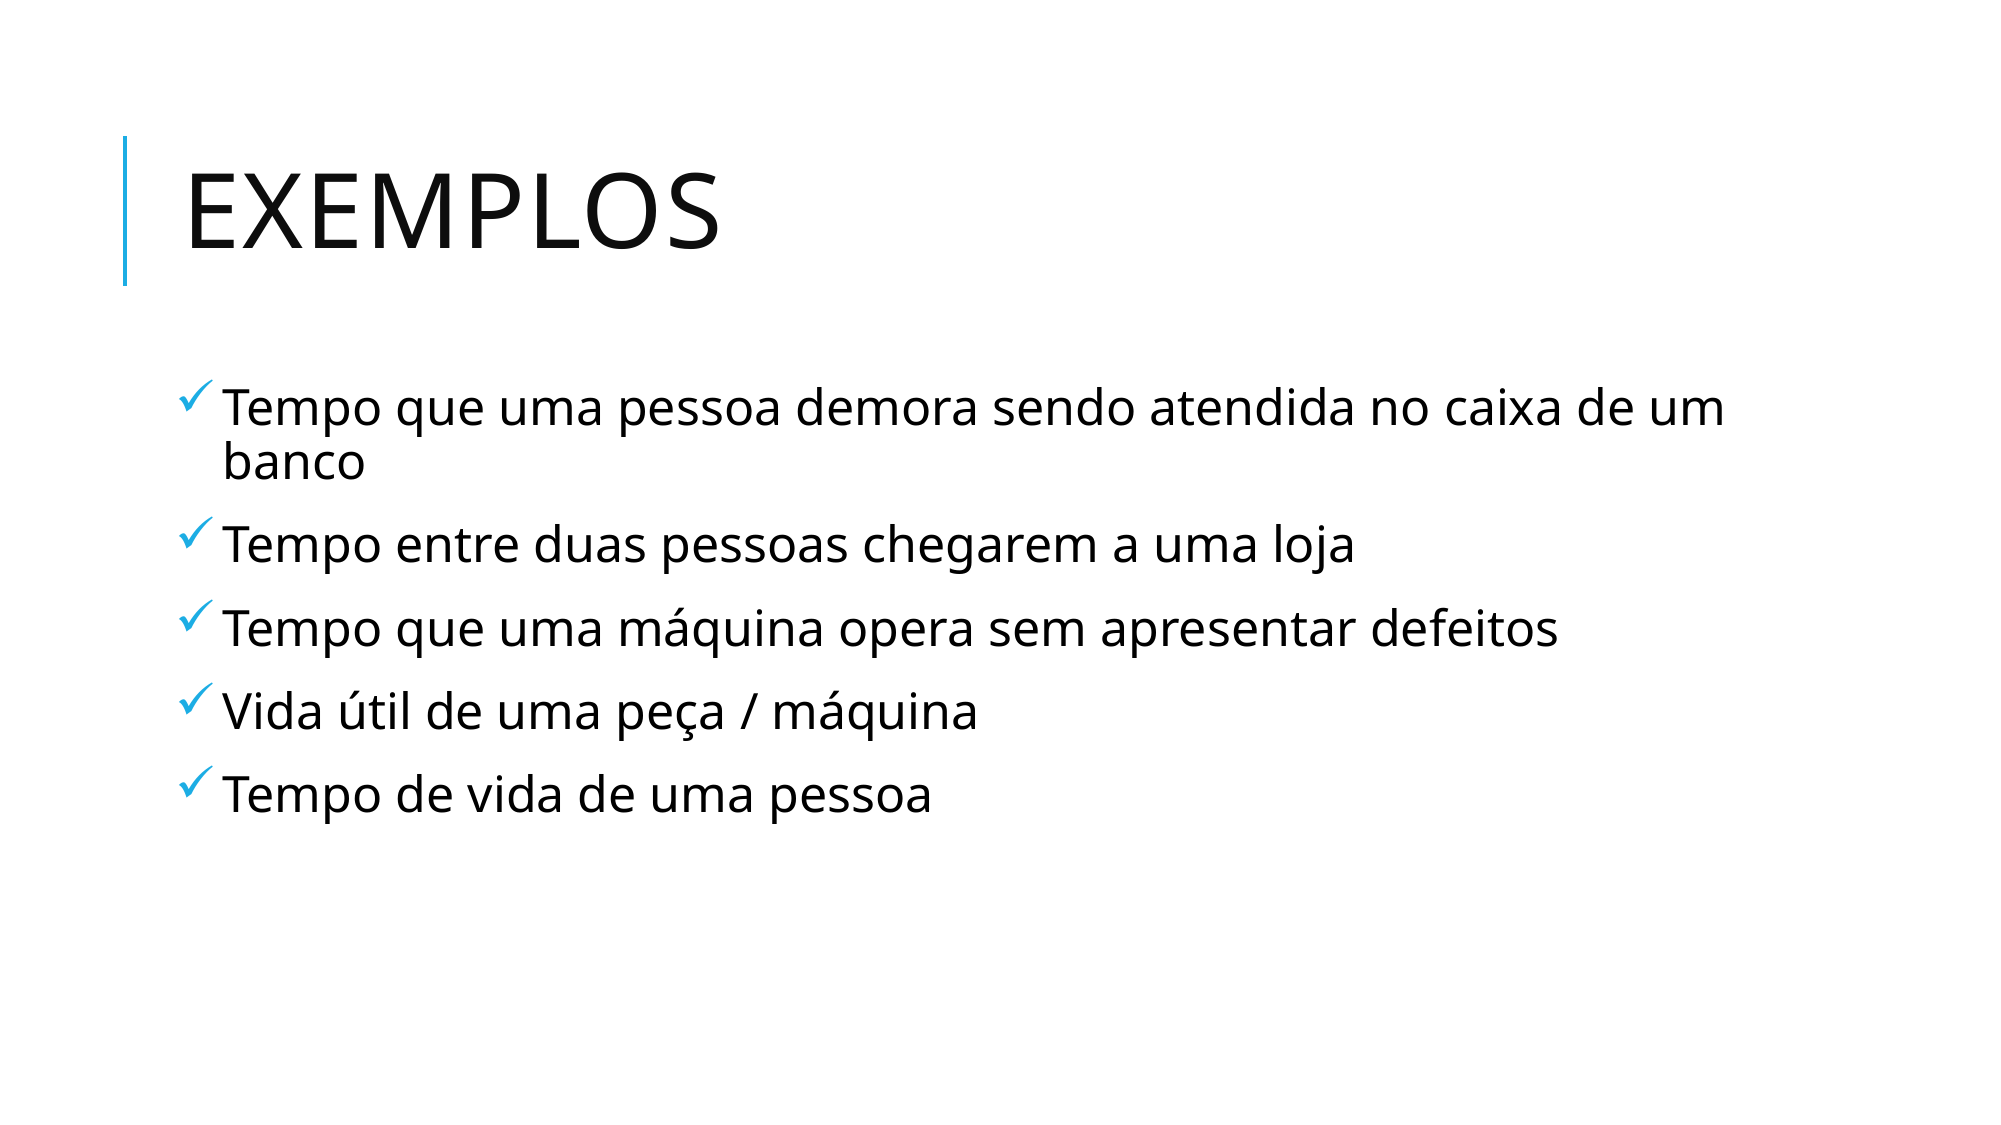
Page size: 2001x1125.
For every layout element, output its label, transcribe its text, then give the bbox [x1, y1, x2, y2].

title Exemplos [168, 96, 1763, 342]
list Tempo que uma pessoa demora sendo atendida no caixa de um banco Tempo entre duas pessoas chegarem a uma loja Tempo que uma máquina opera sem apresentar defeitos Vida útil de uma peça / máquina Tempo de vida de uma pessoa [168, 375, 1763, 1035]
